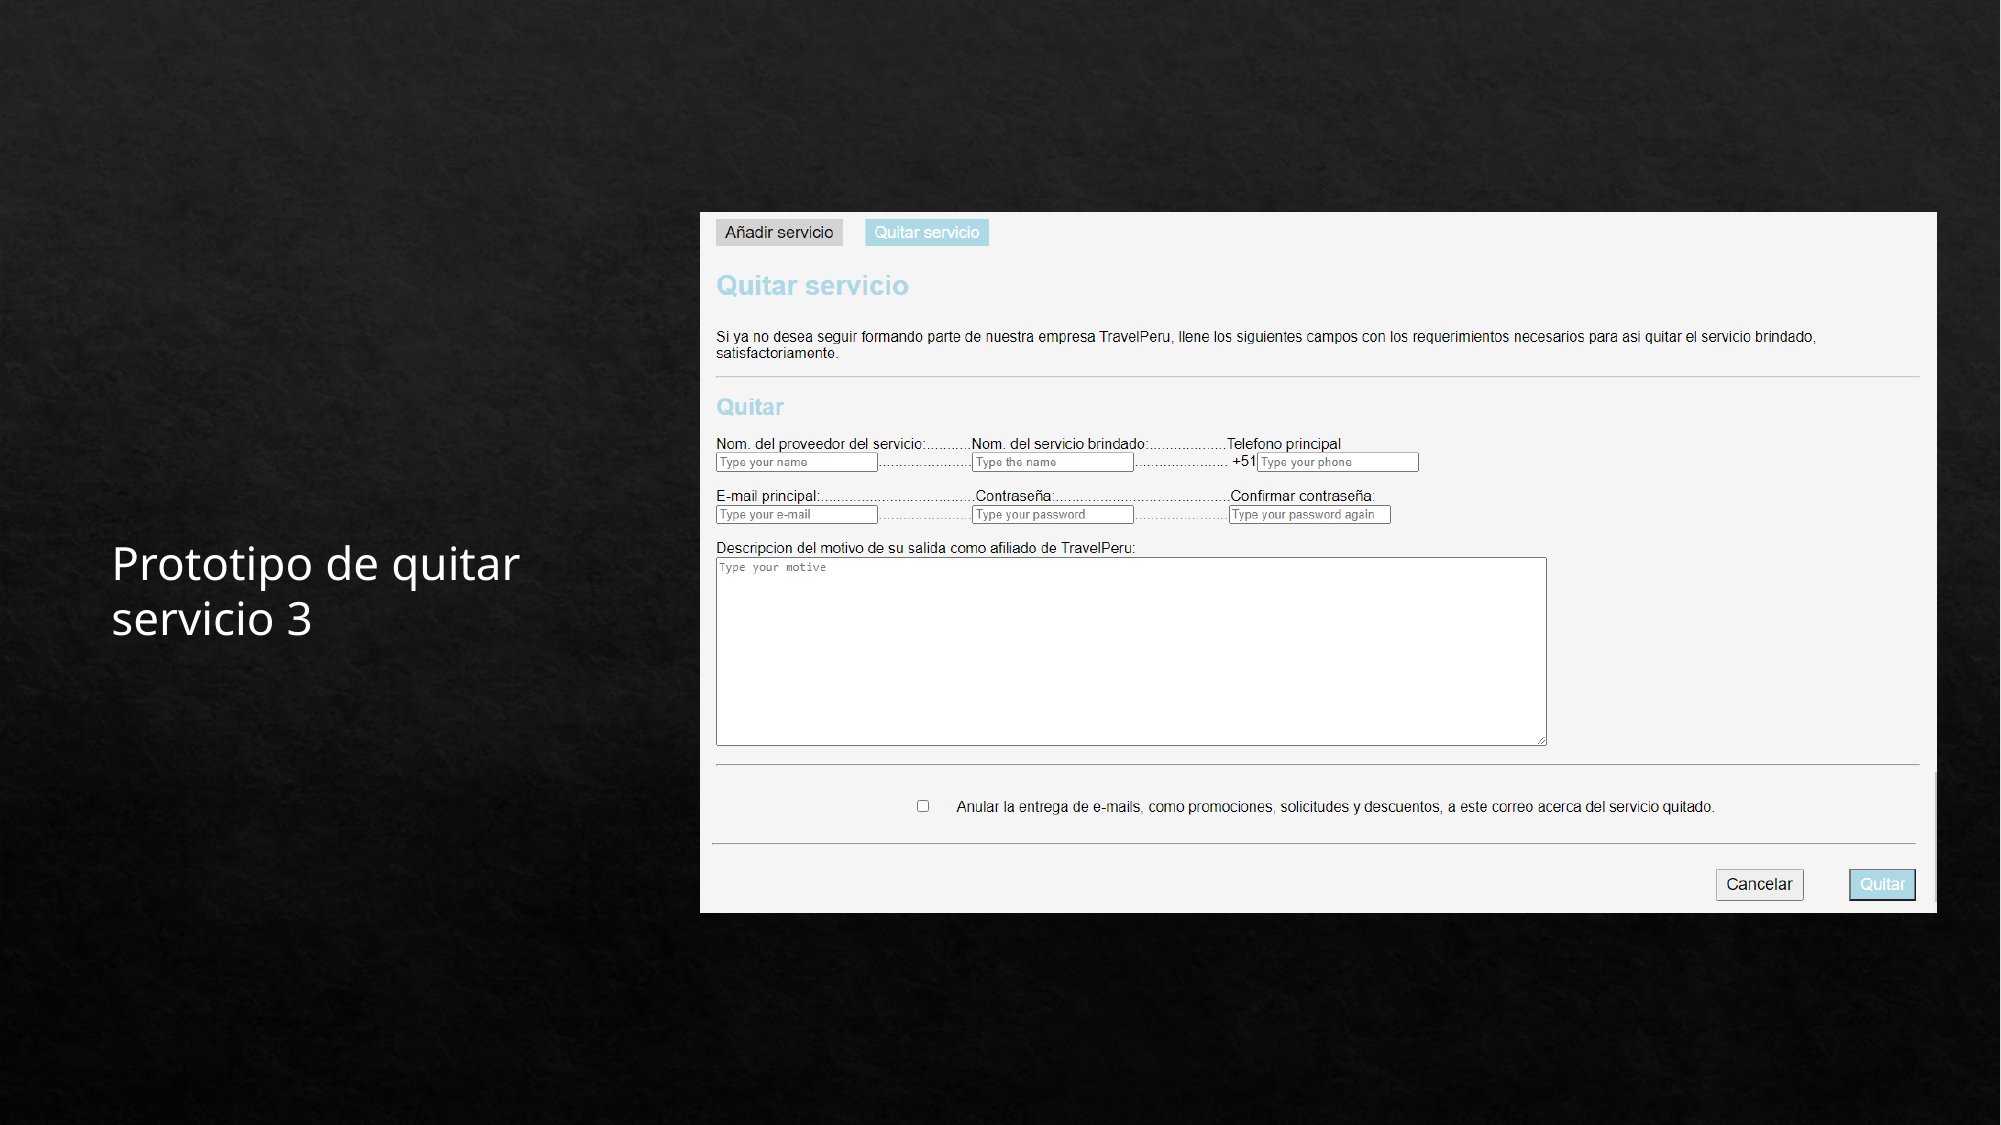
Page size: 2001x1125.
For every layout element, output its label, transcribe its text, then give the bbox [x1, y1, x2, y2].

text_box Prototipo de quitar servicio 3 [96, 519, 618, 660]
picture [0, 0, 2001, 1125]
